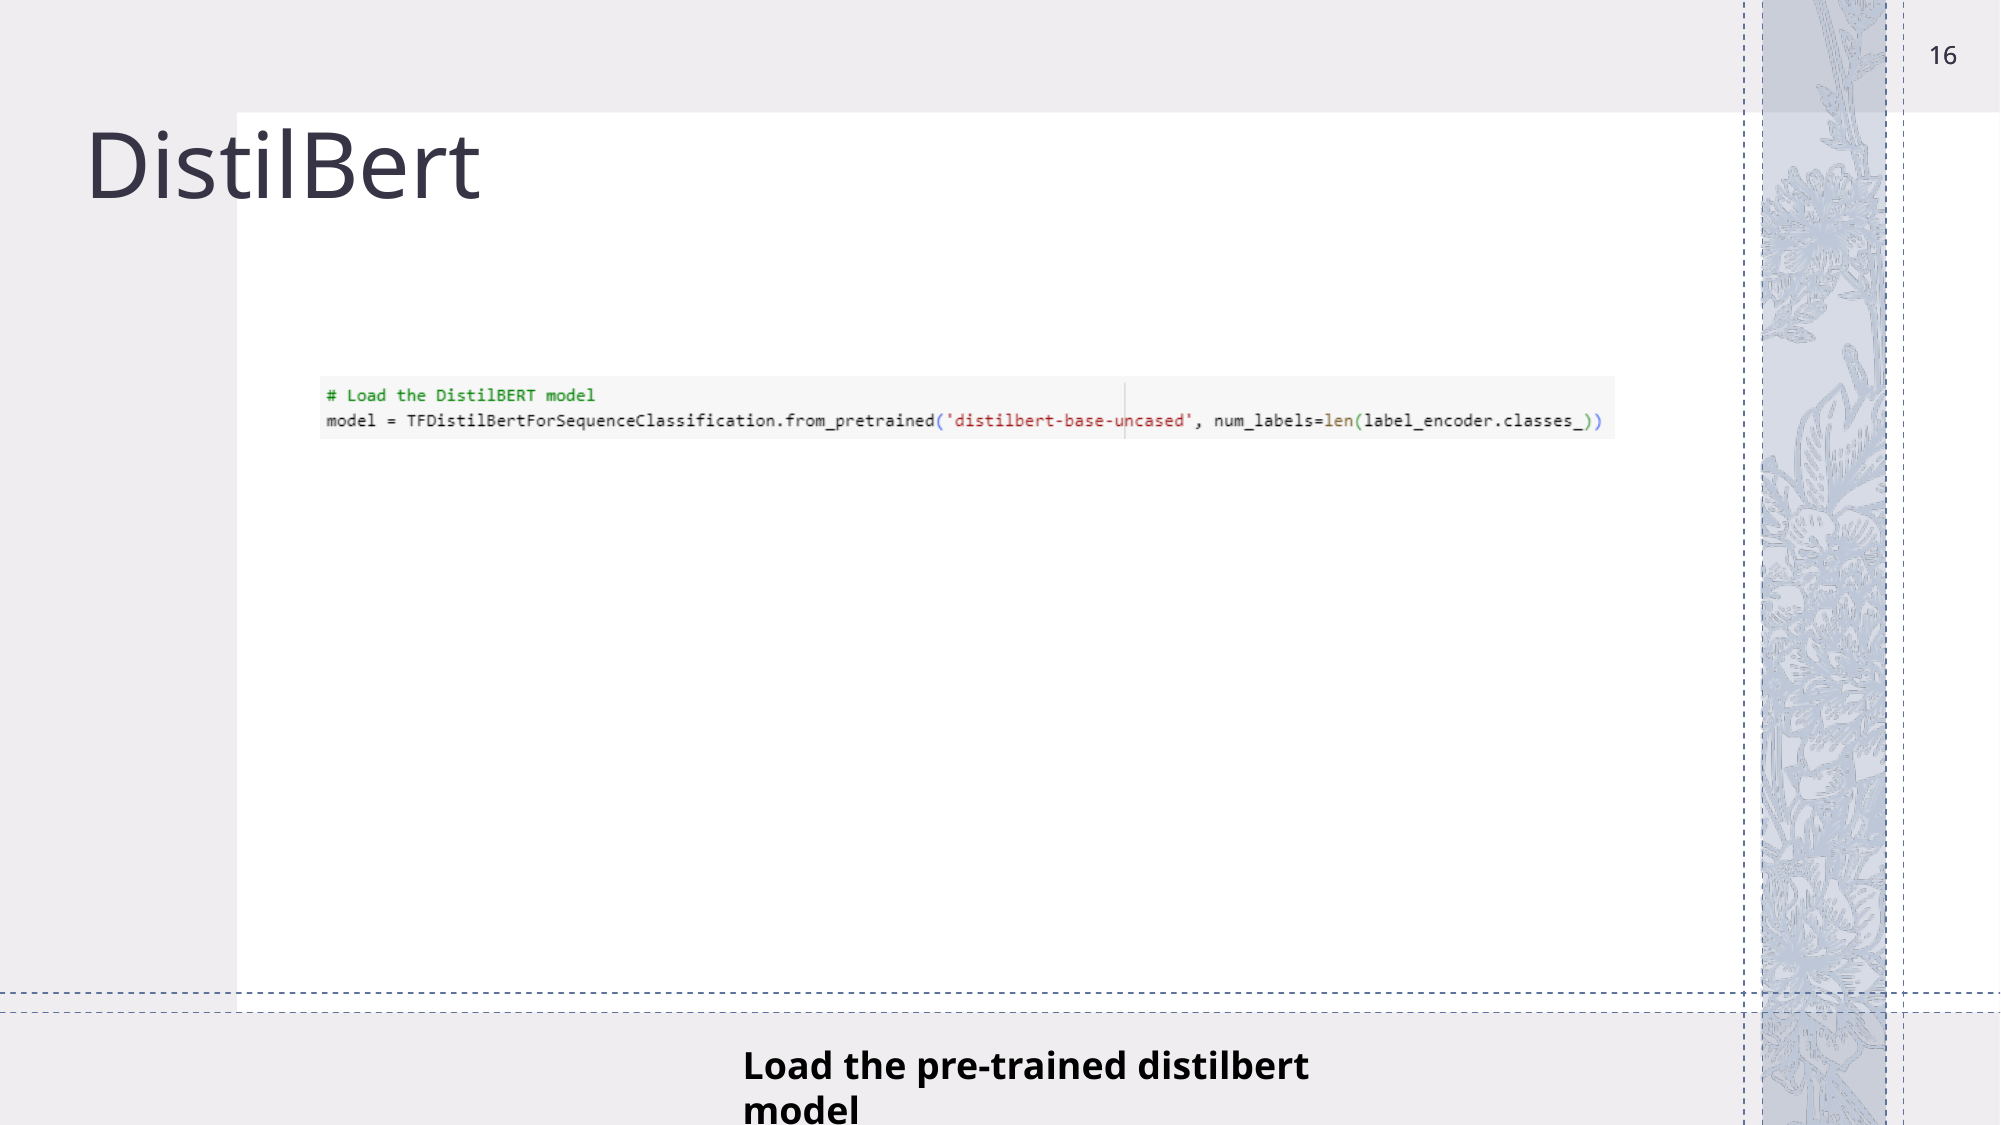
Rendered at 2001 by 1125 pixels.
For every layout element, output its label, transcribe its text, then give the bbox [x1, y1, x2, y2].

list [320, 375, 1615, 439]
text_box Load the pre-trained distilbert model [727, 1034, 1359, 1125]
title DistilBert [69, 59, 1666, 278]
picture [1760, 0, 1886, 1125]
text_box 16 [1886, 0, 2000, 113]
